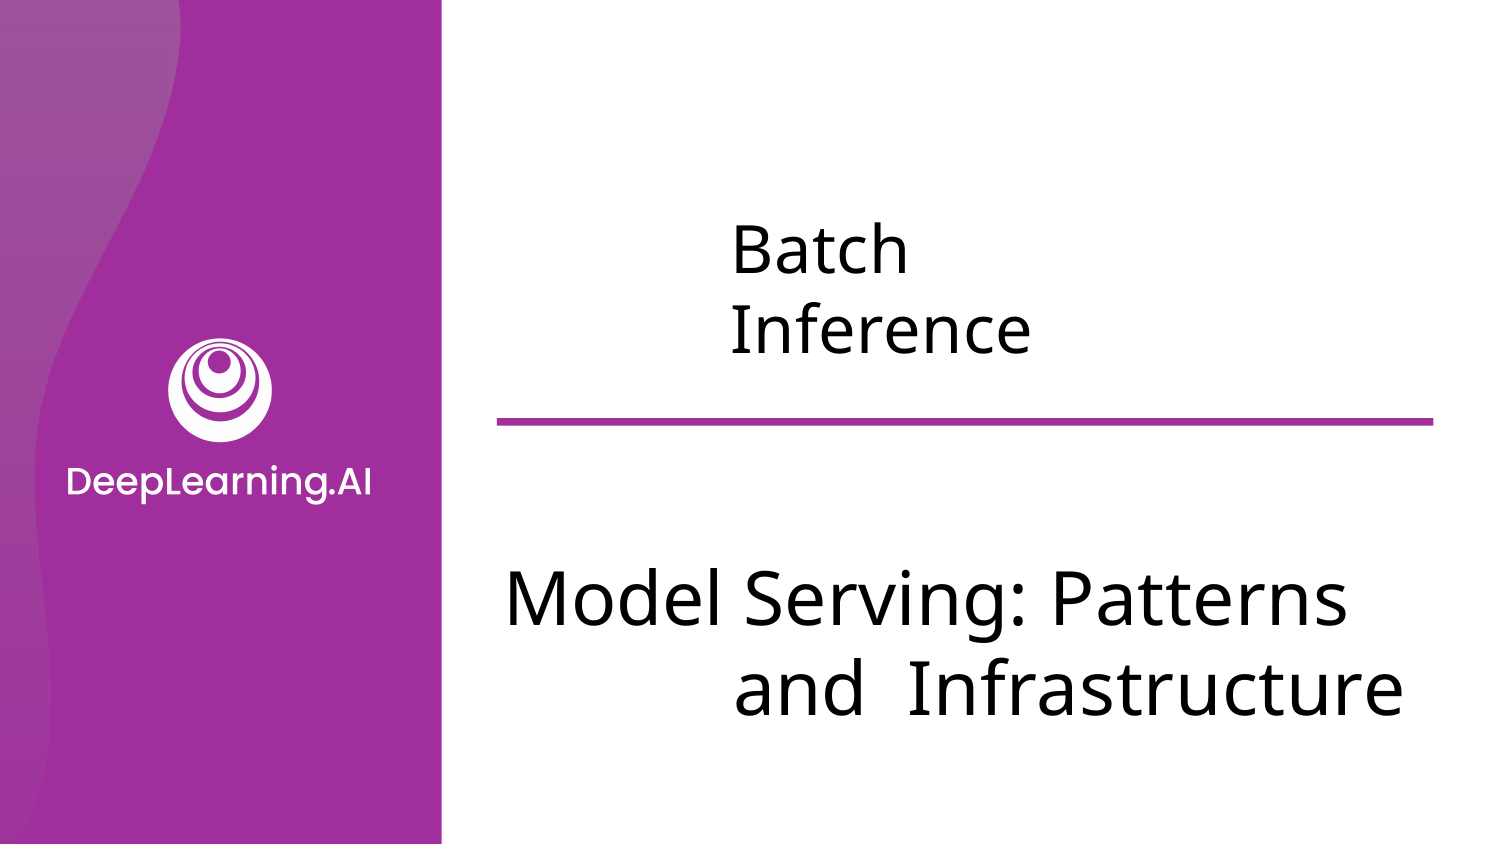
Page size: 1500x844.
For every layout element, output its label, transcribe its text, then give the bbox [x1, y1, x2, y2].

text_box Model Serving: Patterns and Infrastructure [501, 548, 1430, 731]
picture [0, 0, 442, 844]
text_box Batch Inference [728, 204, 1201, 367]
